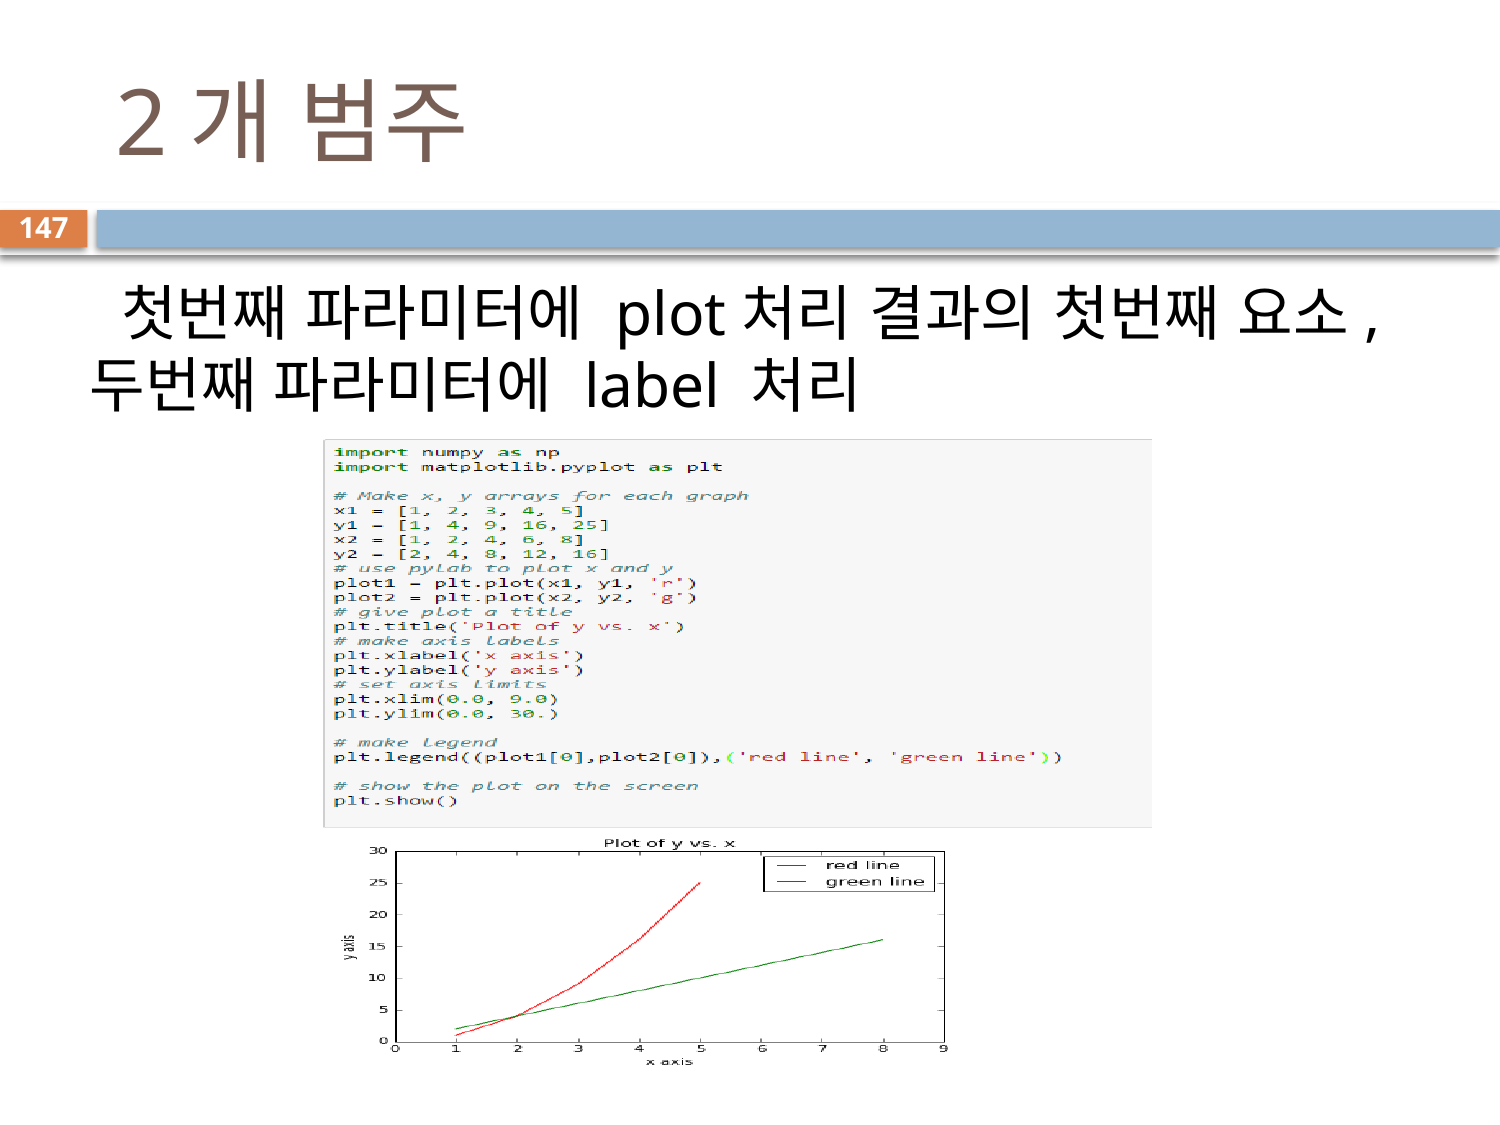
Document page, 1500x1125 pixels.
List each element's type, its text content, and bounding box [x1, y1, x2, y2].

title 2개 범주 [100, 37, 1438, 200]
list 첫번째 파라미터에 plot처리 결과의 첫번째 요소, 두번째 파라미터에 label 처리 [75, 267, 1425, 539]
slide_number 147 [0, 208, 88, 249]
picture [312, 432, 1152, 1073]
